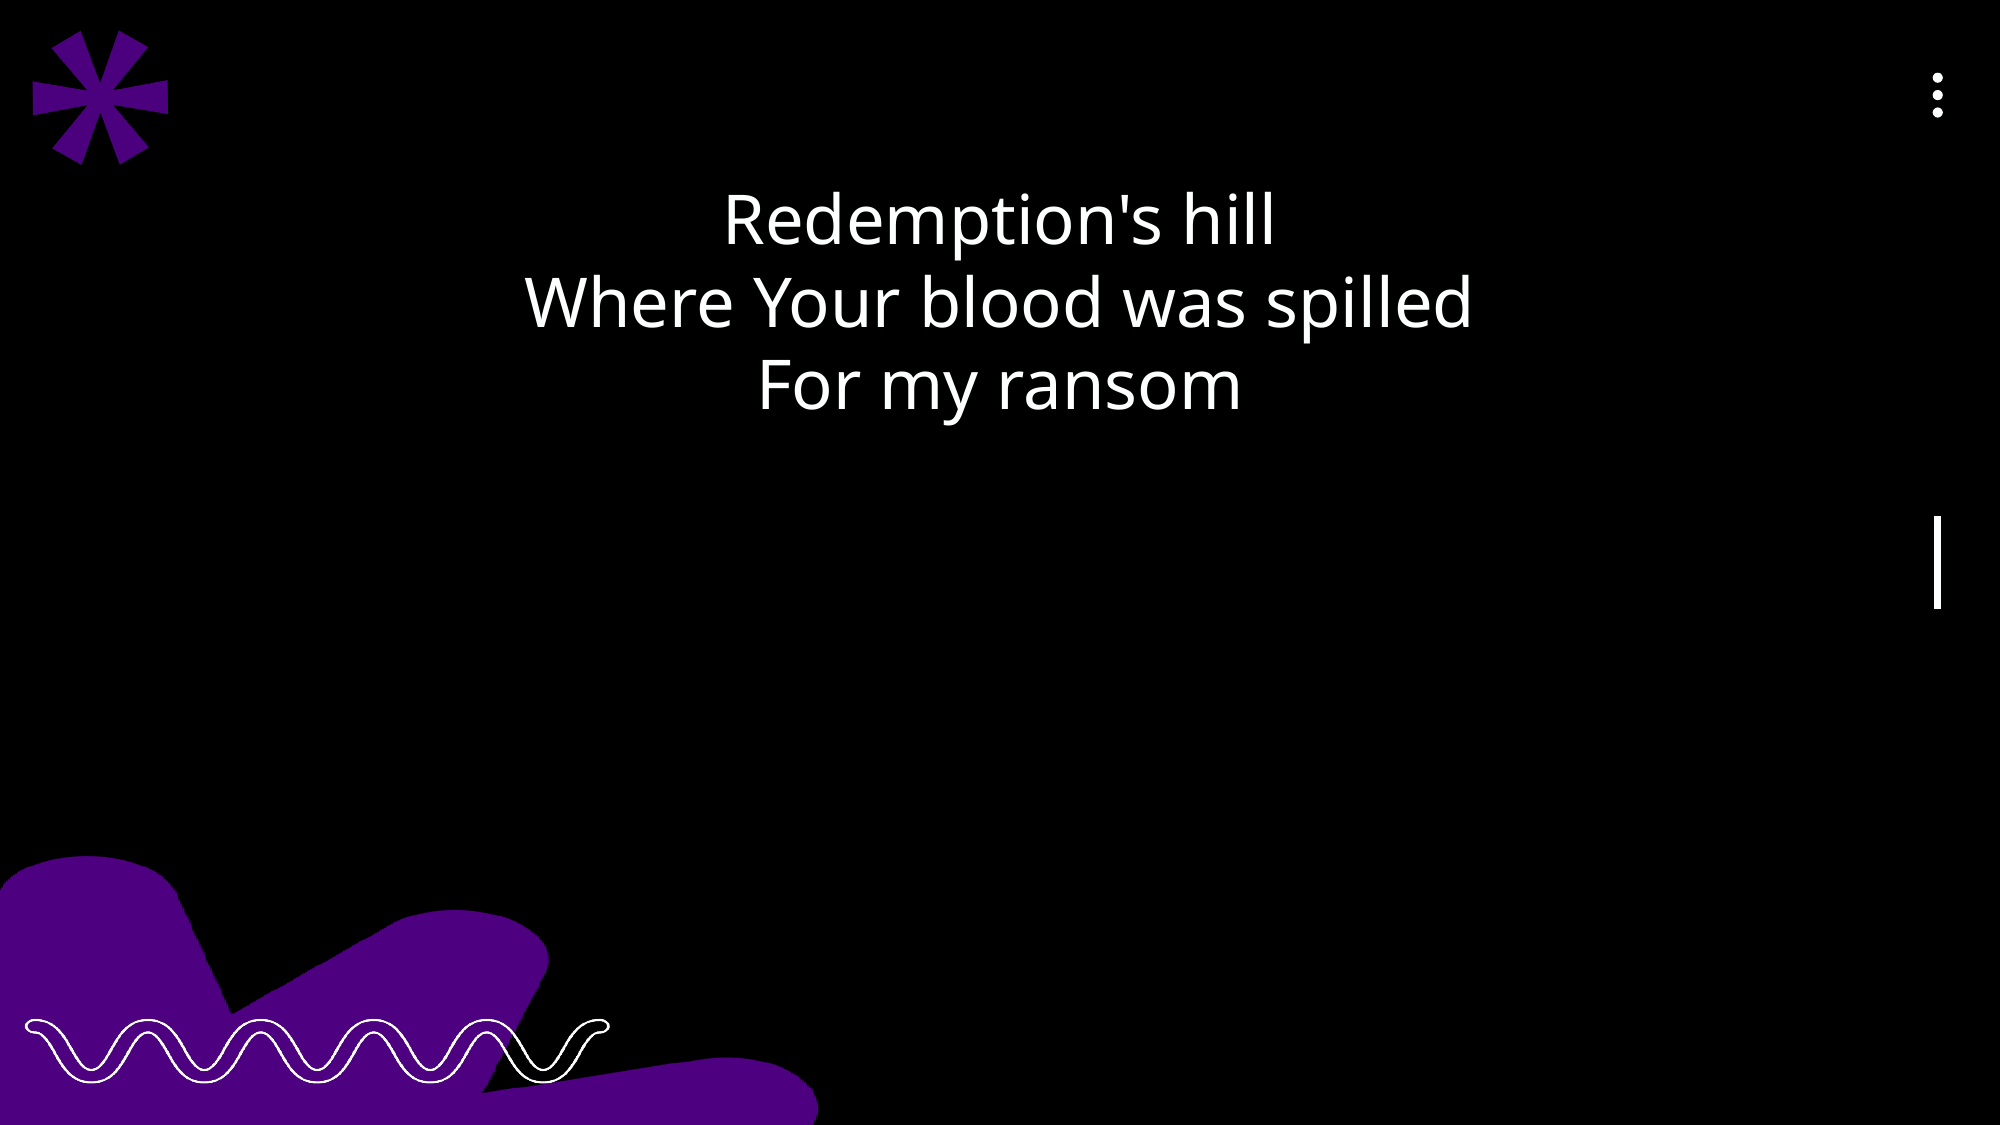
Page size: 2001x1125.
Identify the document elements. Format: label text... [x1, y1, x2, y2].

picture [1, 0, 199, 197]
text_box Redemption's hill Where Your blood was spilled For my ransom [99, 168, 1900, 514]
picture [0, 817, 982, 1125]
